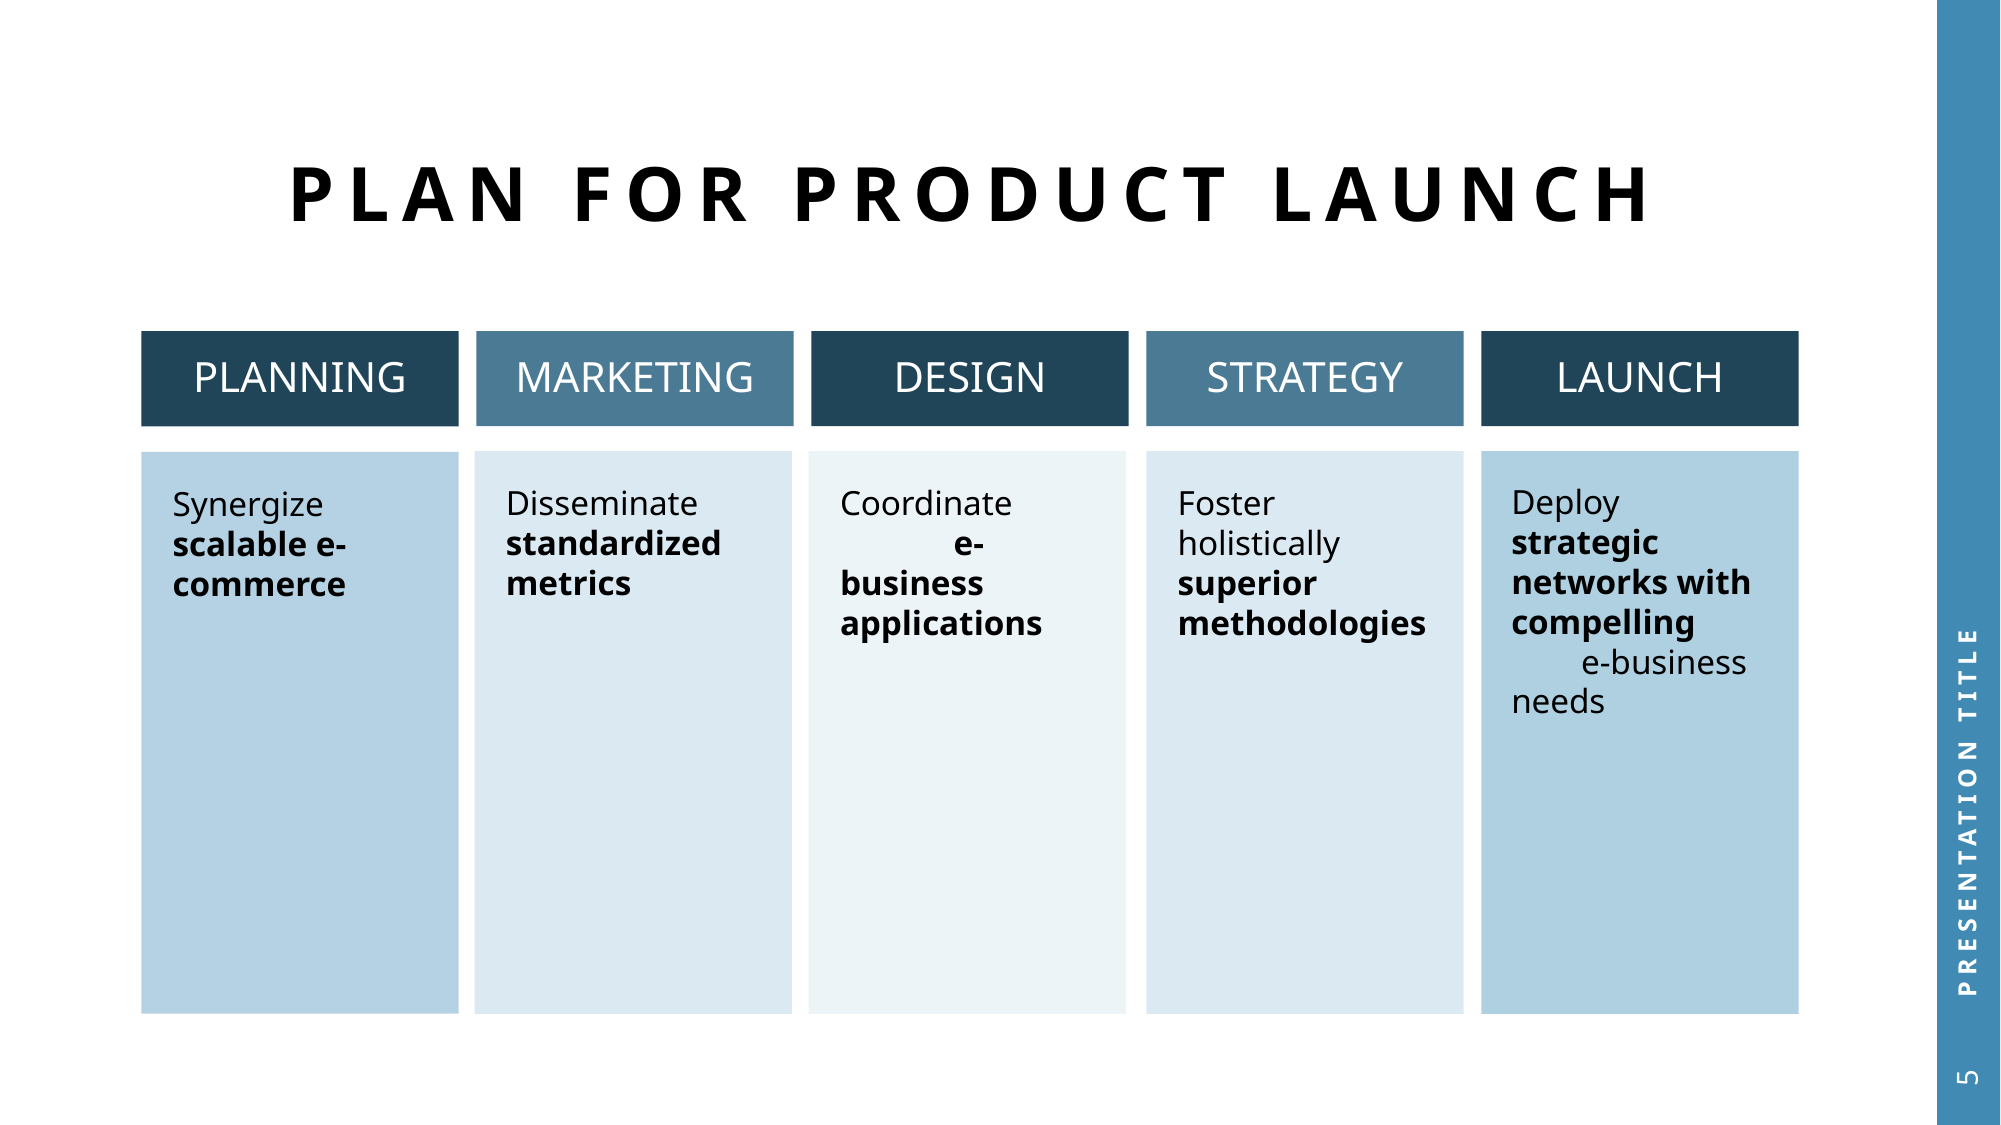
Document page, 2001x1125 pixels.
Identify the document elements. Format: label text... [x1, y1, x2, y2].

slide_number 5 [1937, 1032, 2000, 1125]
footer Presentation Title [1937, 0, 2000, 1032]
title PLAN FOR PRODUCT LAUNCH [139, 143, 1800, 216]
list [139, 216, 1801, 1014]
